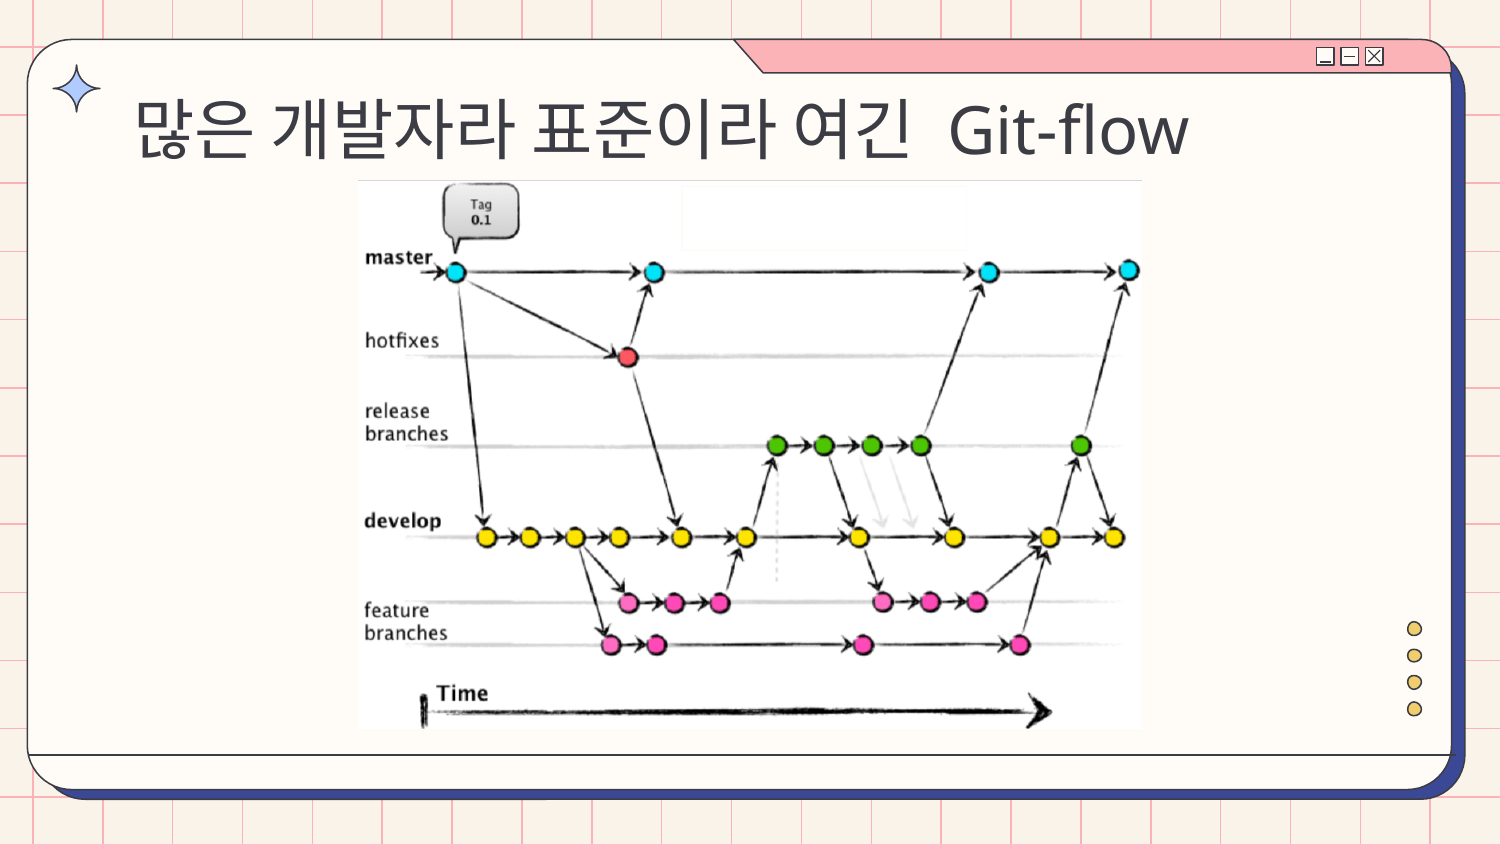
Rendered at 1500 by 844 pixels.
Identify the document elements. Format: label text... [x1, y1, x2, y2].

title 많은 개발자라 표준이라 여긴 Git-flow [118, 72, 1382, 167]
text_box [358, 180, 1142, 730]
